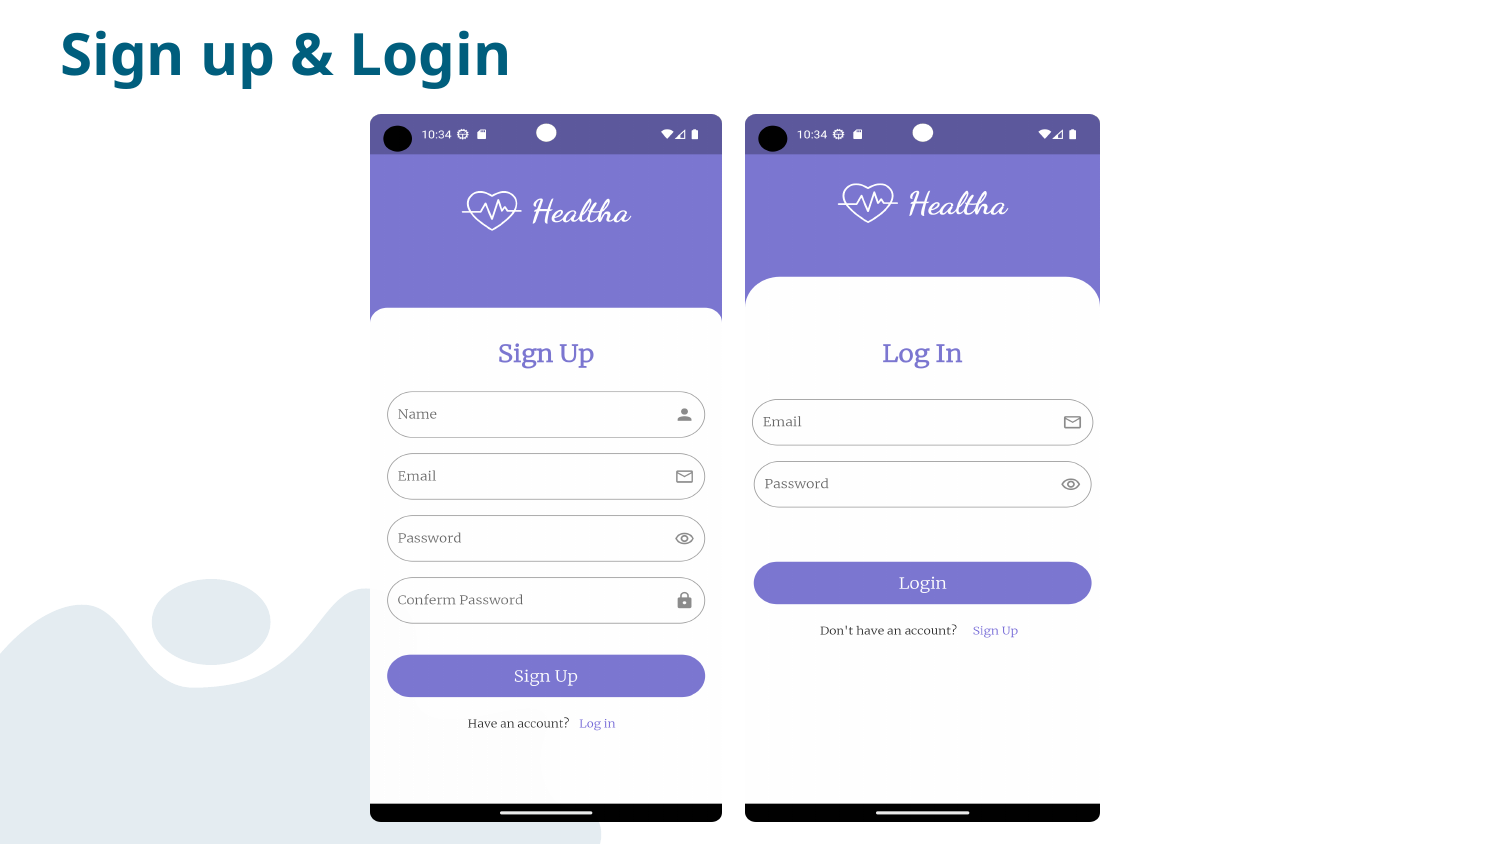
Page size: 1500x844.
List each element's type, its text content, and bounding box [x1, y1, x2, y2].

picture [745, 114, 1100, 822]
picture [370, 114, 722, 822]
title Sign up & Login [45, 20, 696, 83]
